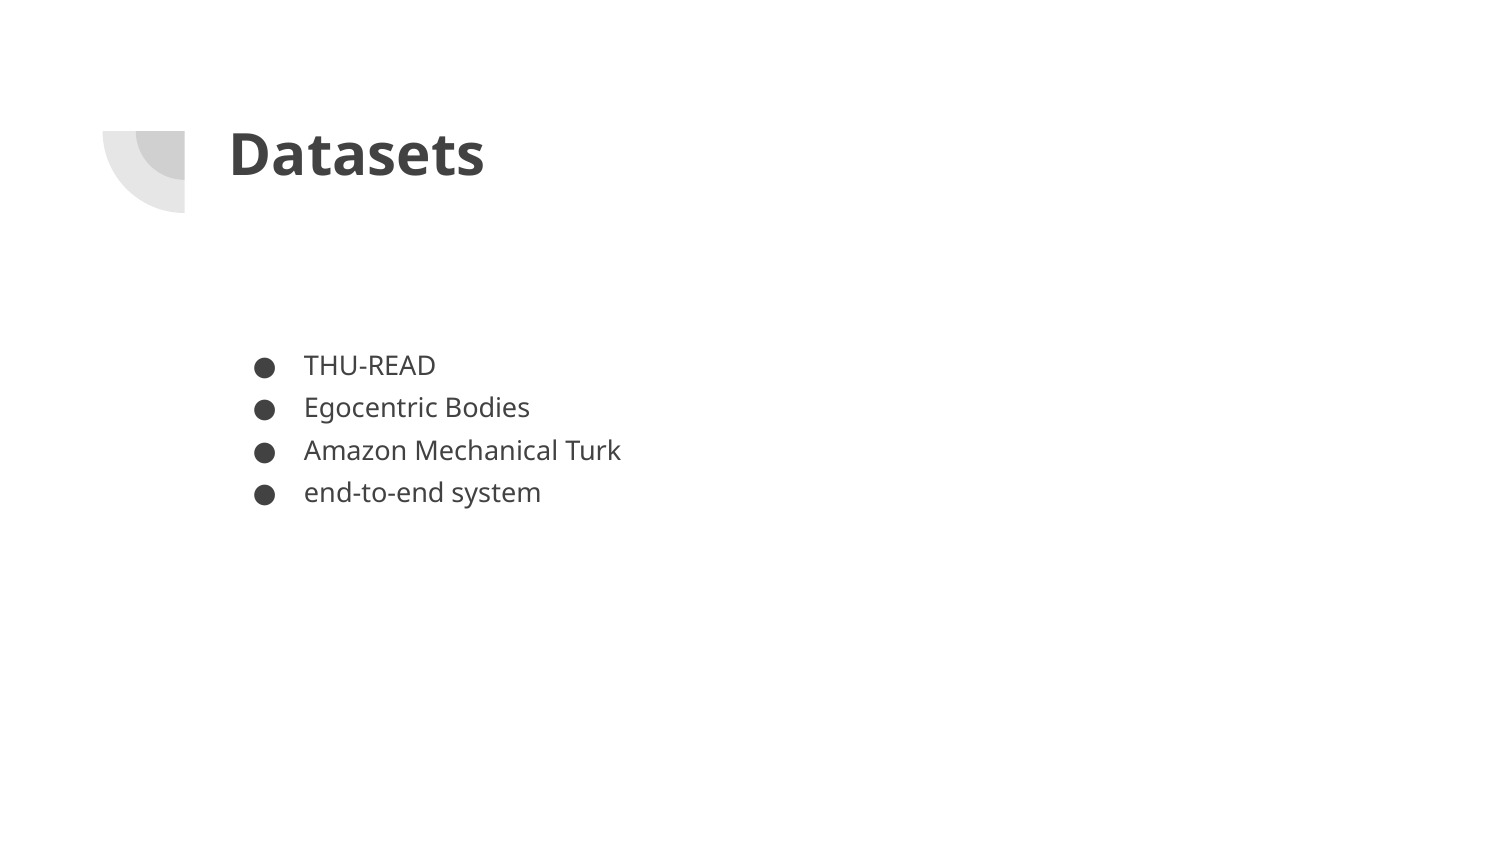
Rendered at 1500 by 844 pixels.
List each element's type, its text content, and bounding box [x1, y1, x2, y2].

title Datasets [213, 98, 1368, 263]
list THU-READ Egocentric Bodies Amazon Mechanical Turk end-to-end system [213, 326, 1368, 744]
